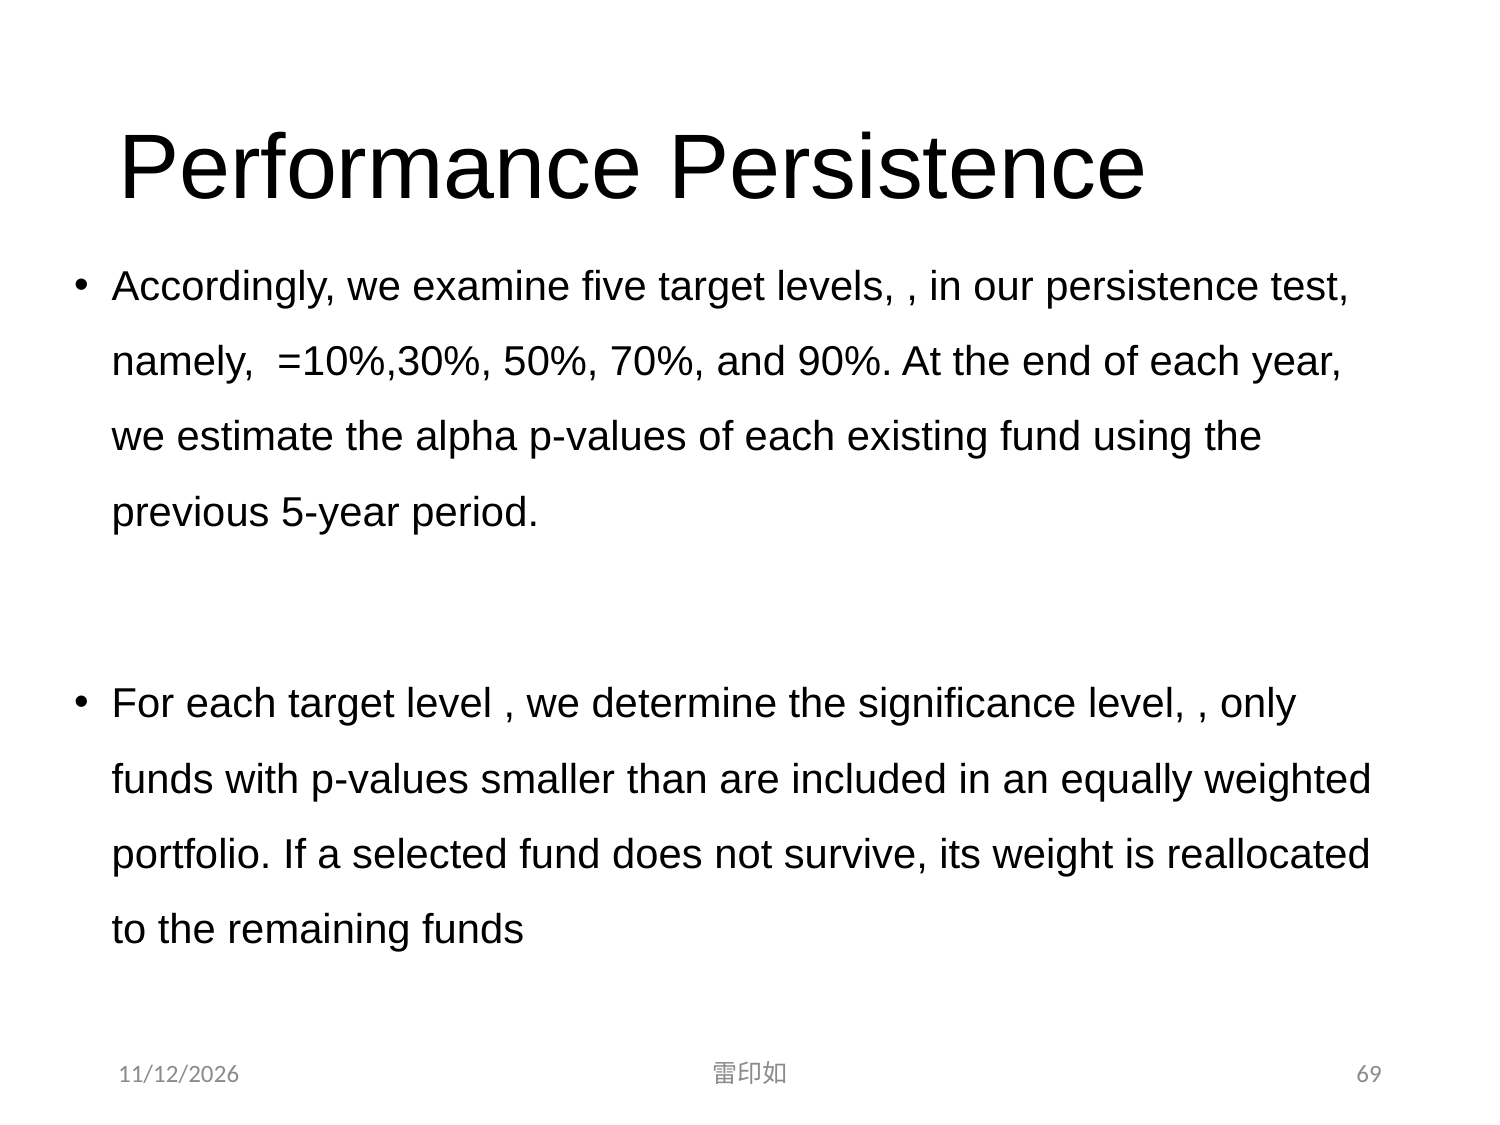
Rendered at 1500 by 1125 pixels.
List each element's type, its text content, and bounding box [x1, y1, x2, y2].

title Performance Persistence [103, 59, 1397, 278]
footer 雷印如 [496, 1042, 1004, 1103]
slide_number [103, 1042, 441, 1103]
slide_number 69 [1059, 1042, 1397, 1103]
